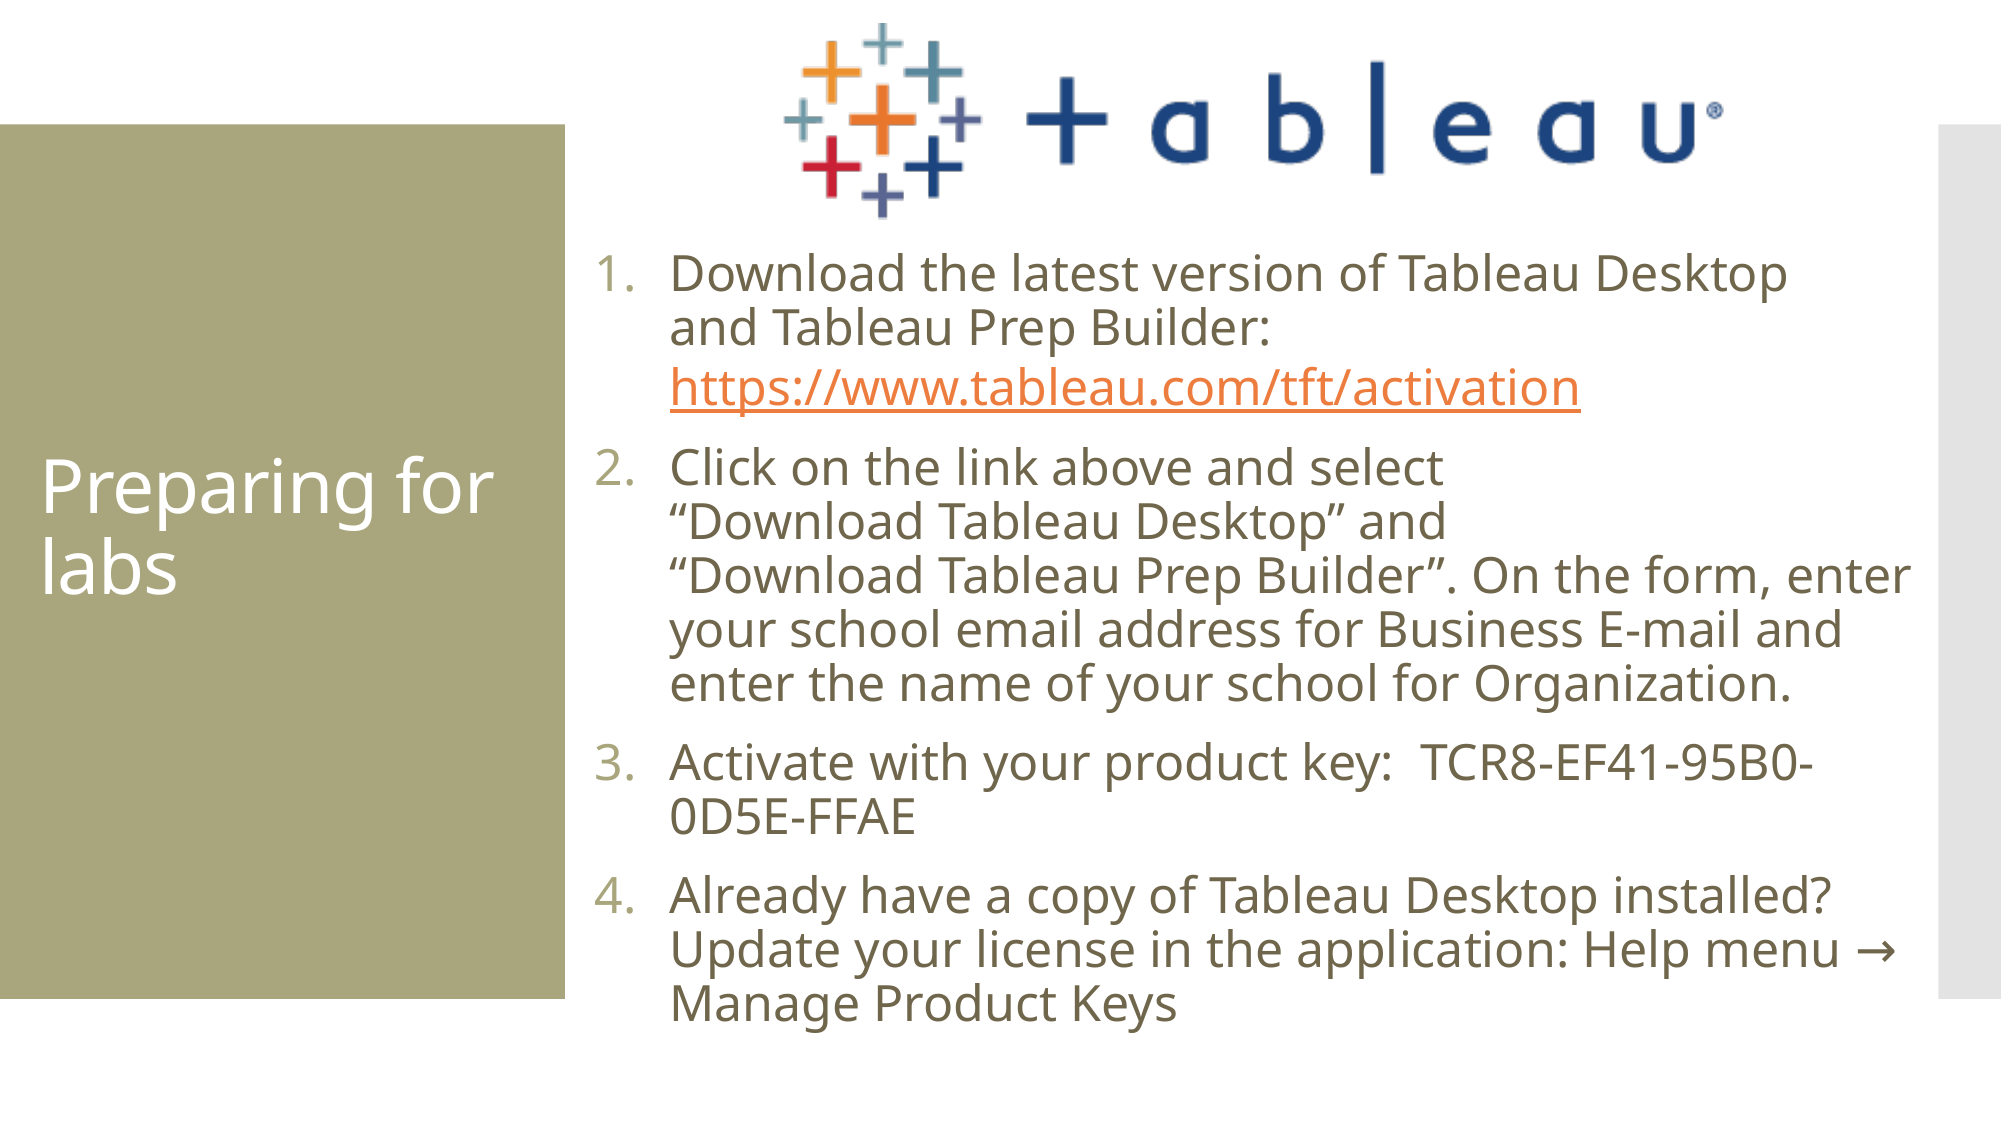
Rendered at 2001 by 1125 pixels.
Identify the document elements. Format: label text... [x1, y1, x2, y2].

list Download the latest version of Tableau Desktop and Tableau Prep Builder: https://www.tableau.com/tft/activation Click on the link above and select “Download Tableau Desktop” and “Download Tableau Prep Builder”. On the form, enter your school email address for Business E-mail and enter the name of your school for Organization. Activate with your product key: TCR8-EF41-95B0-0D5E-FFAE Already have a copy of Tableau Desktop installed? Update your license in the application: Help menu → Manage Product Keys [579, 240, 1930, 953]
picture [783, 23, 1726, 220]
title Preparing for labs [24, 399, 530, 659]
